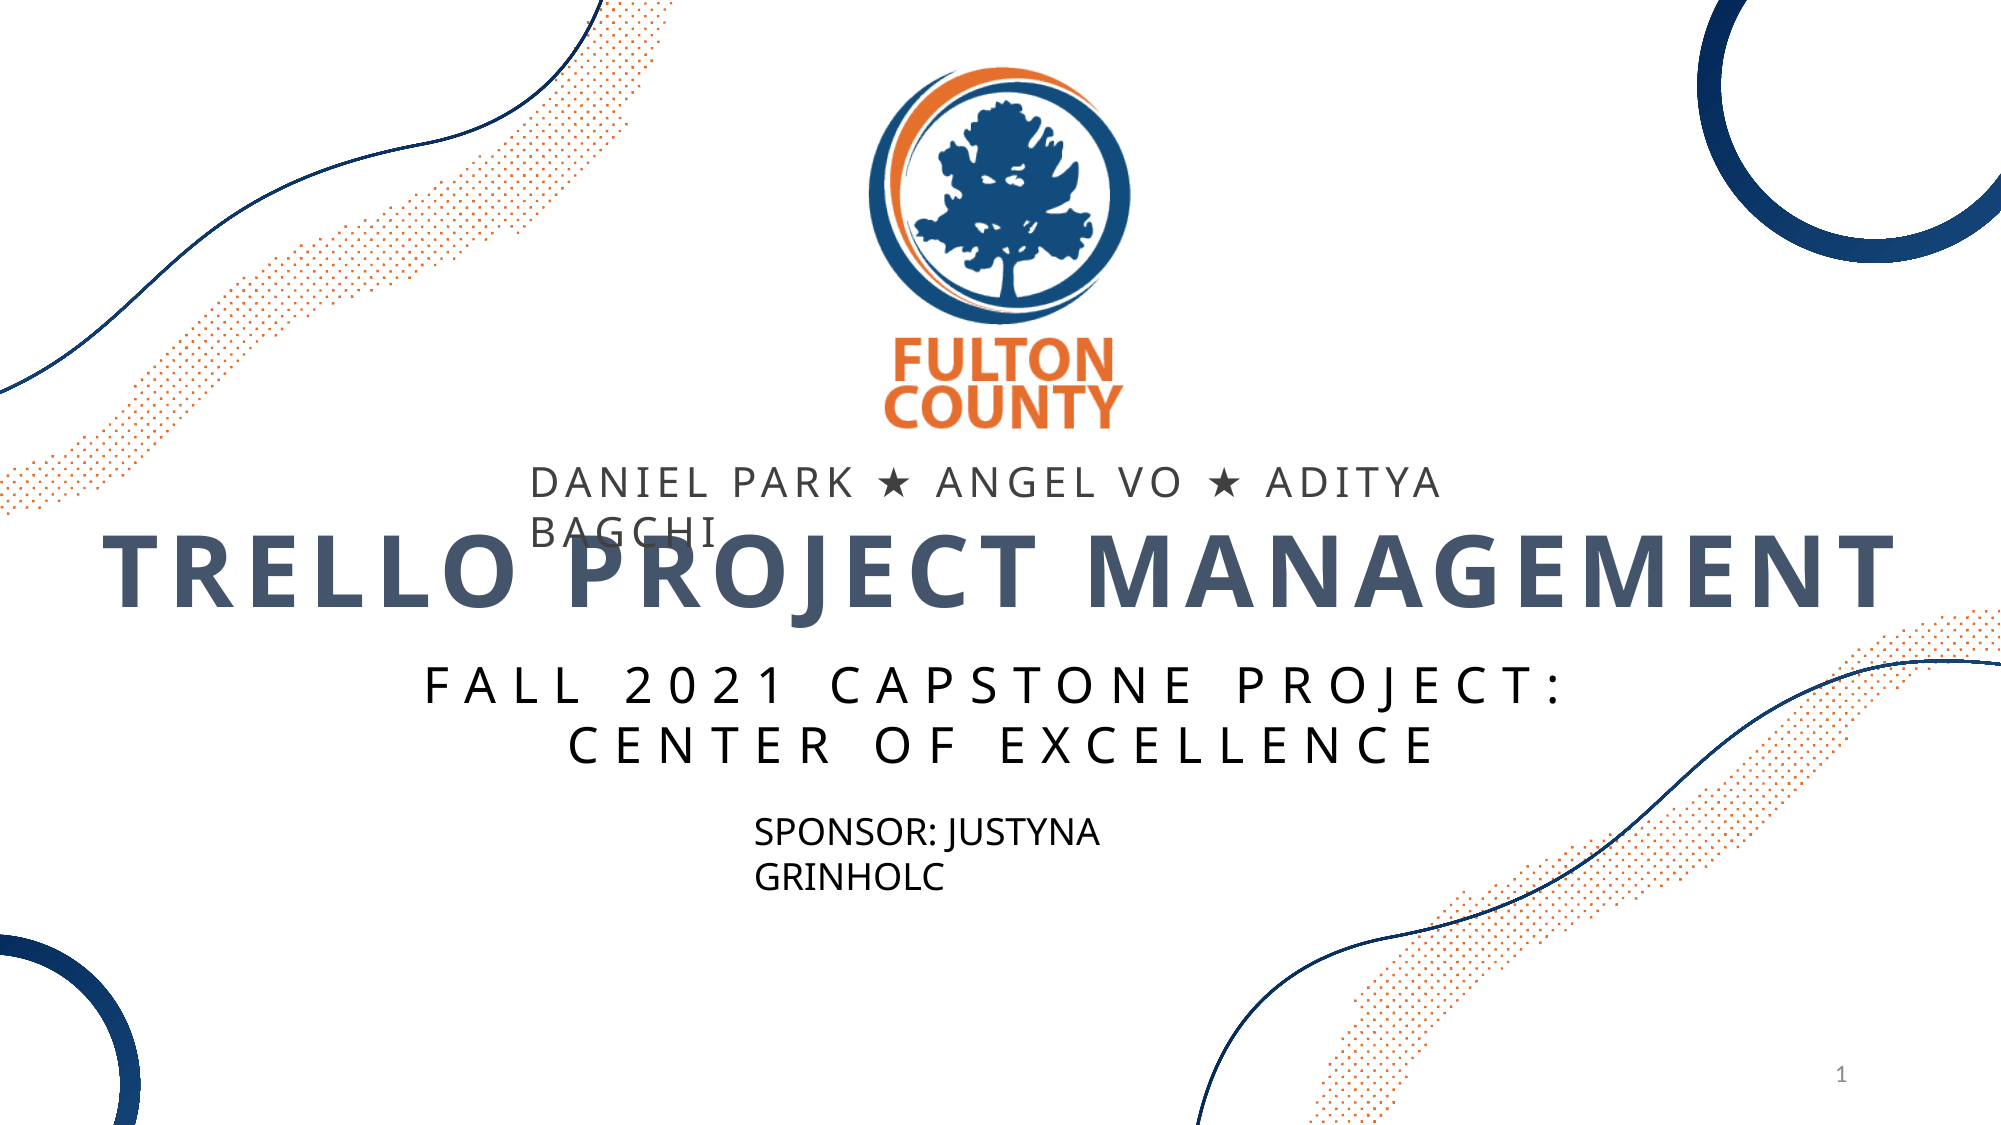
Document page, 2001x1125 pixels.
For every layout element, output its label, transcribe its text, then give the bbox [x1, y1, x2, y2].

text_box SPONSOR: JUSTYNA GRINHOLC [738, 800, 1262, 906]
text_box [0, 933, 142, 1125]
picture [833, 32, 1167, 466]
text_box [0, 0, 603, 394]
text_box FALL 2021 CAPSTONE PROJECT: CENTER OF EXCELLENCE [409, 646, 1591, 781]
slide_number 1 [1412, 1042, 1863, 1103]
text_box [1196, 659, 2000, 1125]
text_box DANIEL PARK ★ ANGEL VO ★ ADITYA BAGCHI [514, 448, 1597, 564]
text_box [1696, 0, 2000, 264]
text_box TRELLO PROJECT MANAGEMENT [86, 500, 1913, 635]
